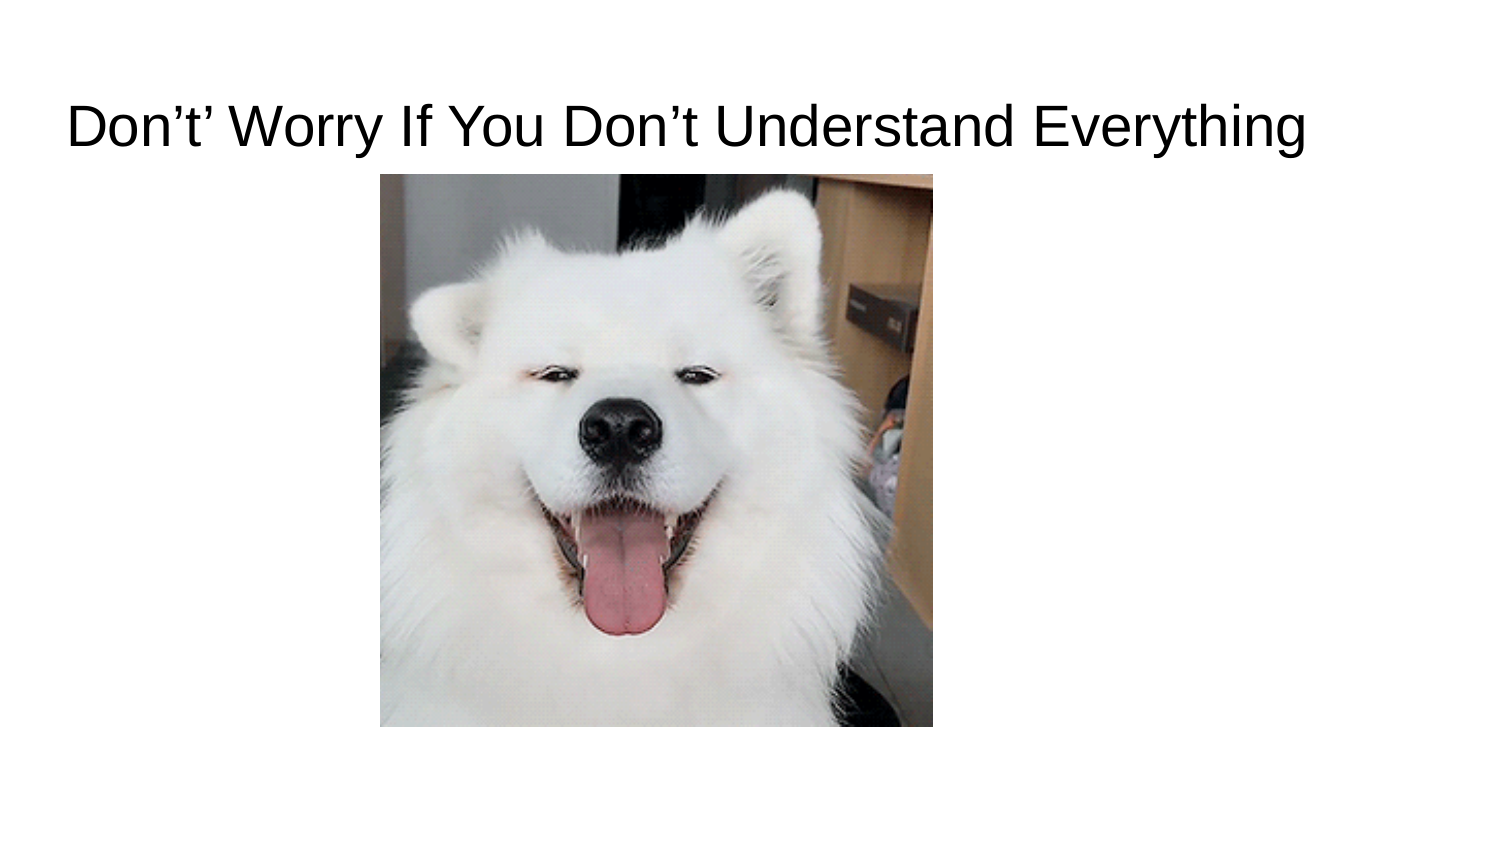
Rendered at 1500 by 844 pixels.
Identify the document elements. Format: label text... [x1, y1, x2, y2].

picture [379, 174, 933, 728]
title Don’t’ Worry If You Don’t Understand Everything [51, 72, 1449, 167]
